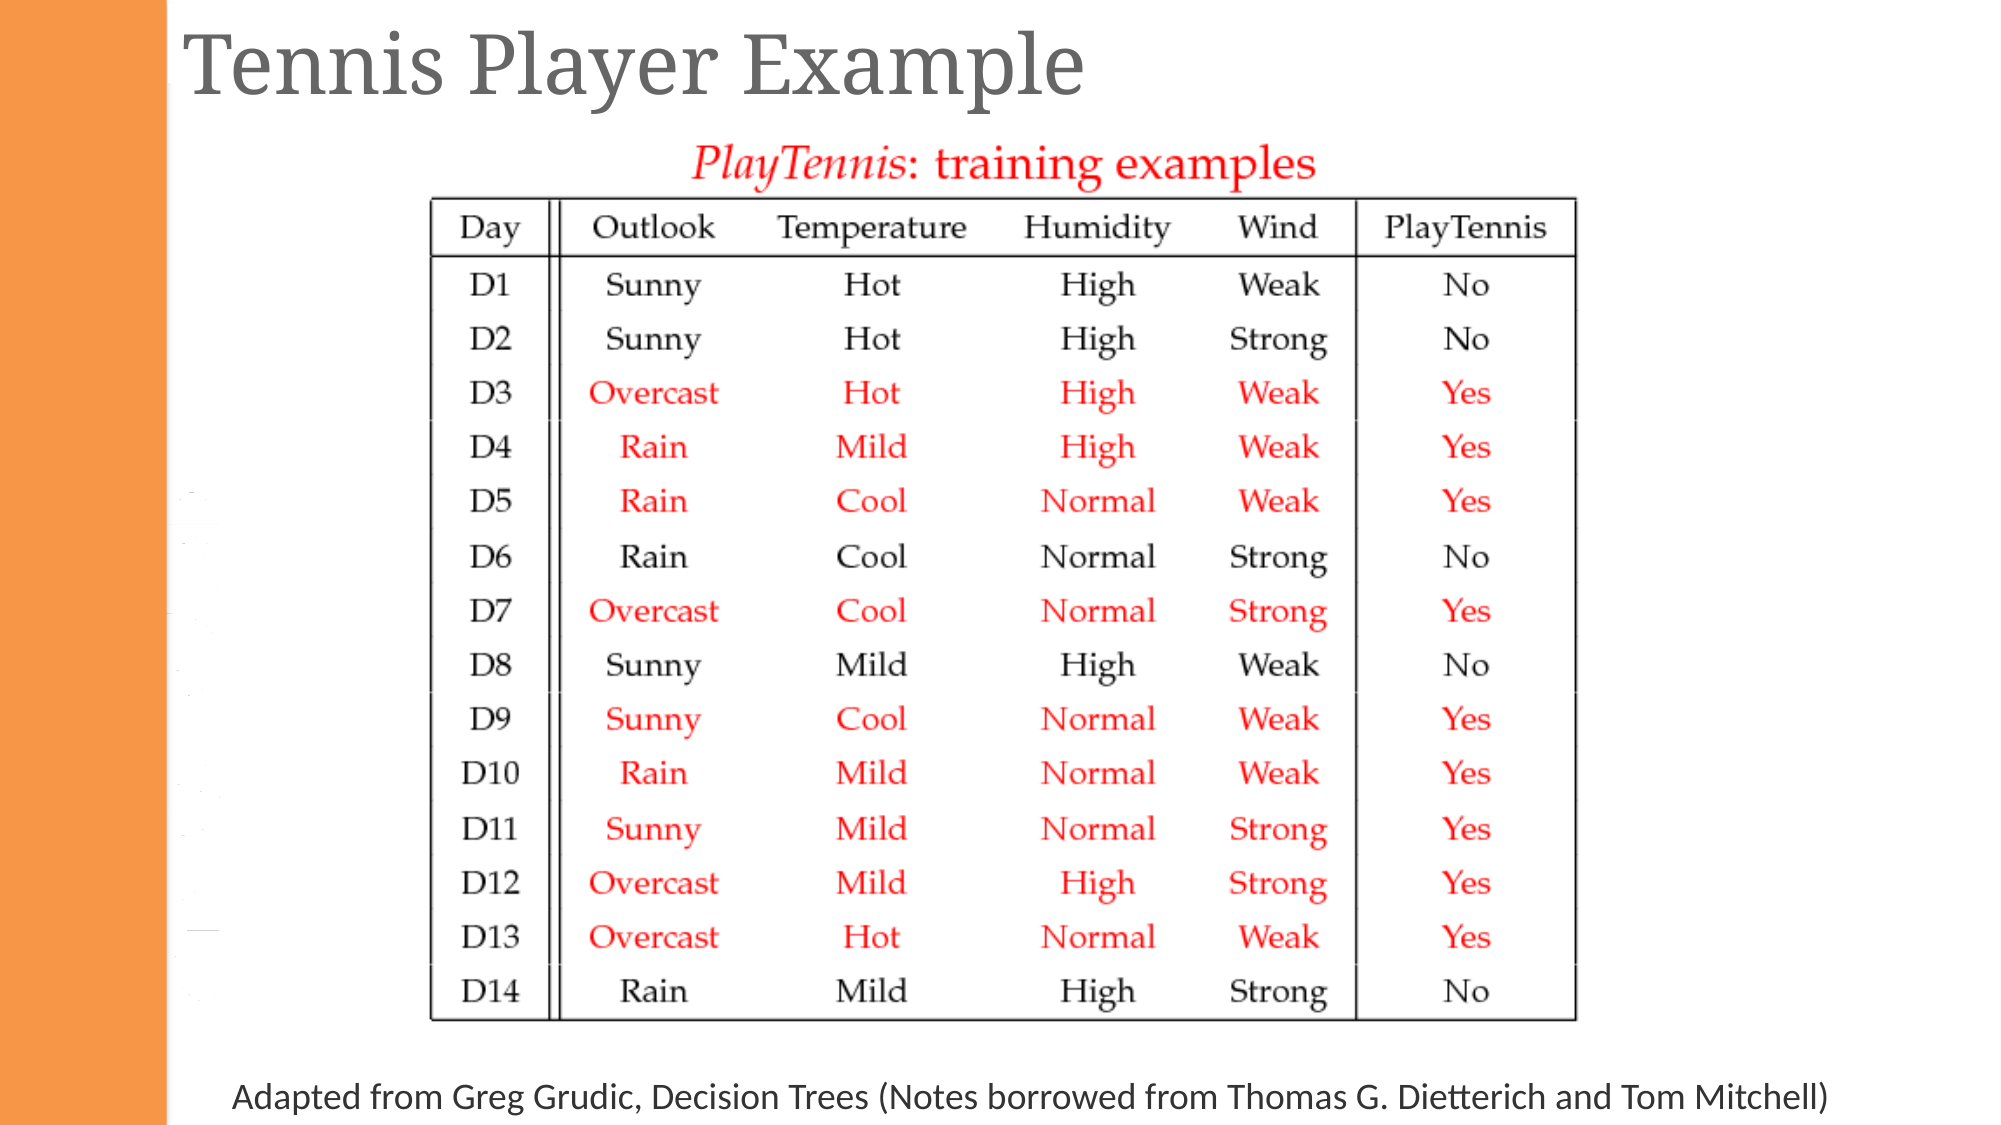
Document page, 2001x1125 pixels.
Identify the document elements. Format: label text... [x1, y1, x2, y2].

text_box Tennis Player Example [168, 3, 2000, 84]
picture [418, 139, 1582, 1025]
text_box Adapted from Greg Grudic, Decision Trees (Notes borrowed from Thomas G. Dietterich and Tom Mitchell) [217, 1064, 1989, 1125]
